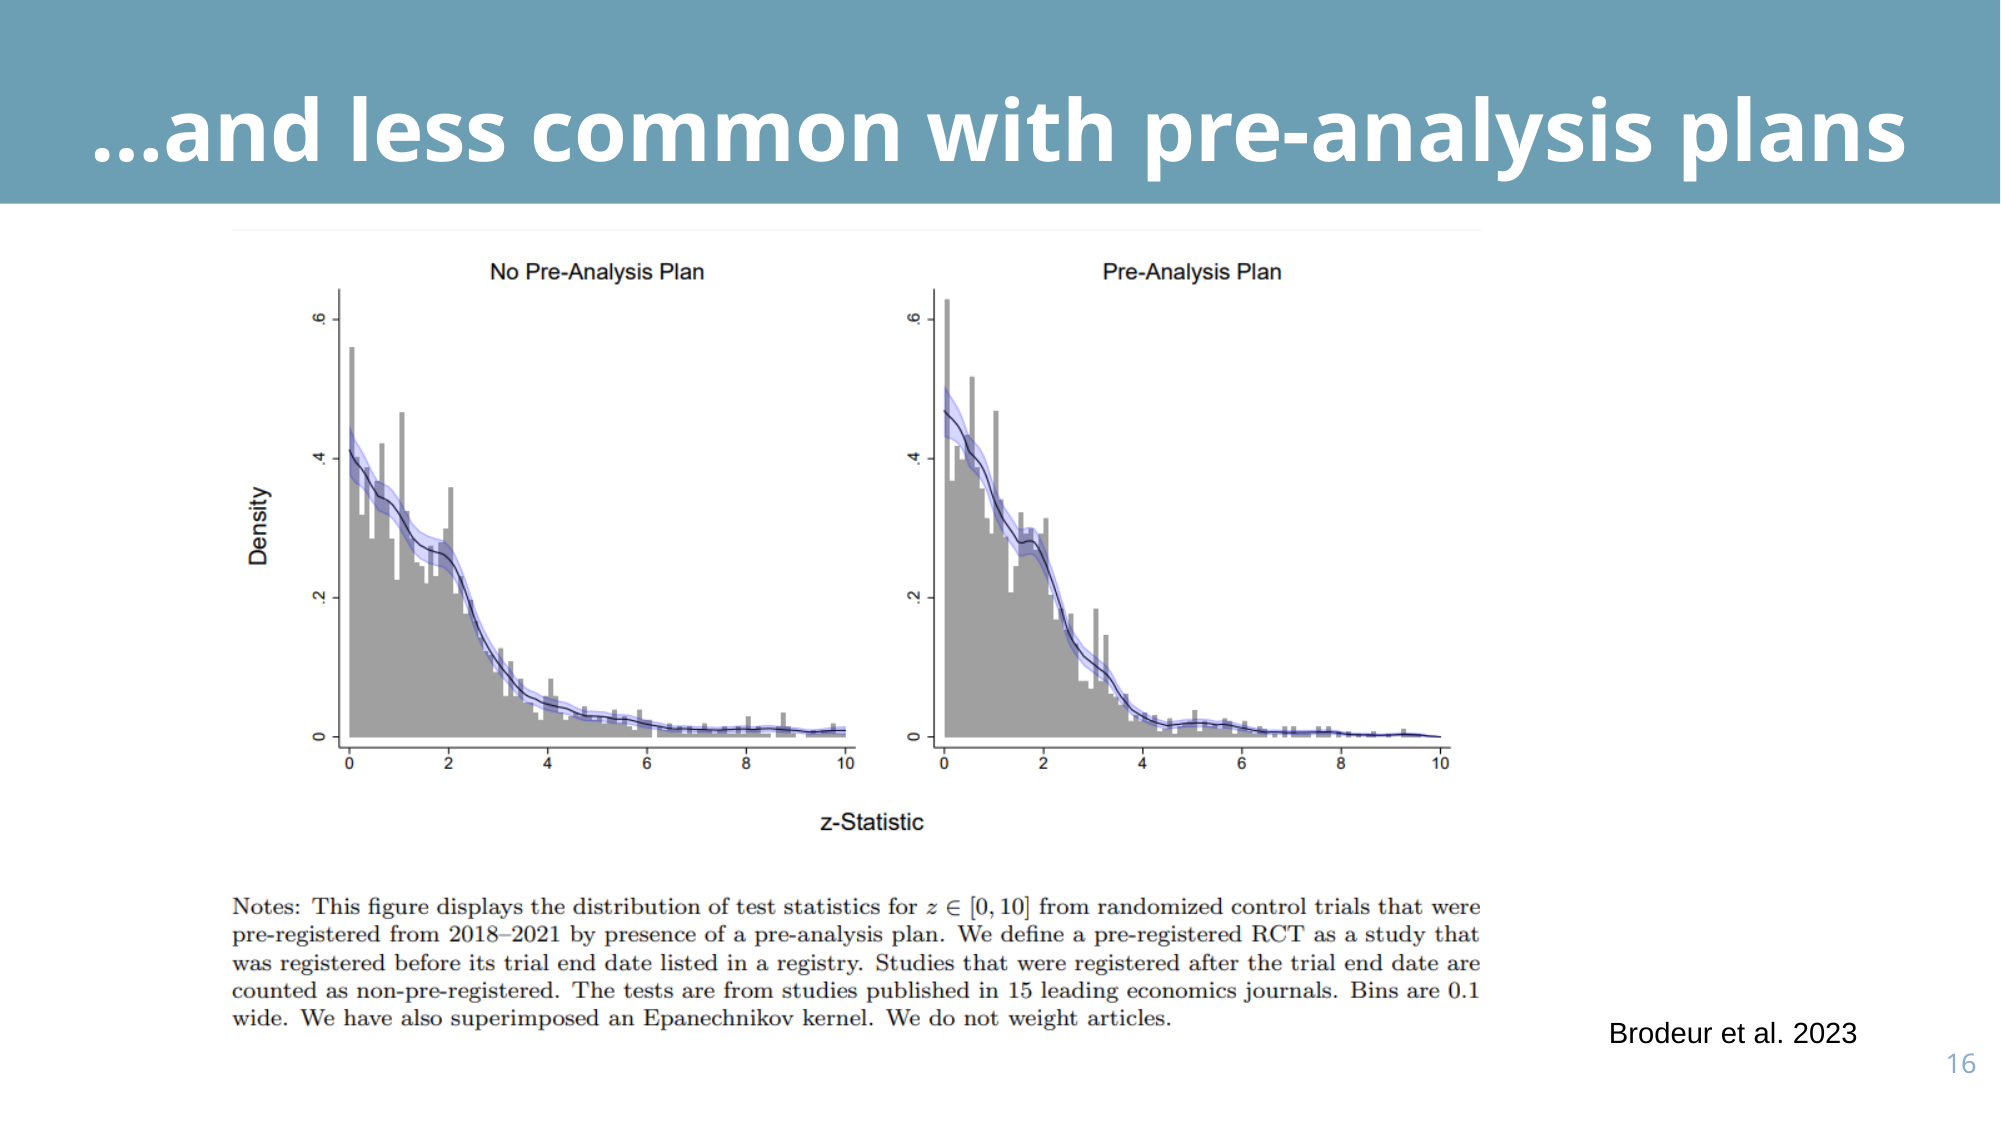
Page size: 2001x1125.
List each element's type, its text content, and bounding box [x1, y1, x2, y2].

text_box Brodeur et al. 2023 [1594, 1006, 2000, 1057]
slide_number 15 [1871, 1057, 1992, 1125]
title …and less common with pre-analysis plans [0, 0, 2000, 187]
picture [211, 207, 1526, 1058]
